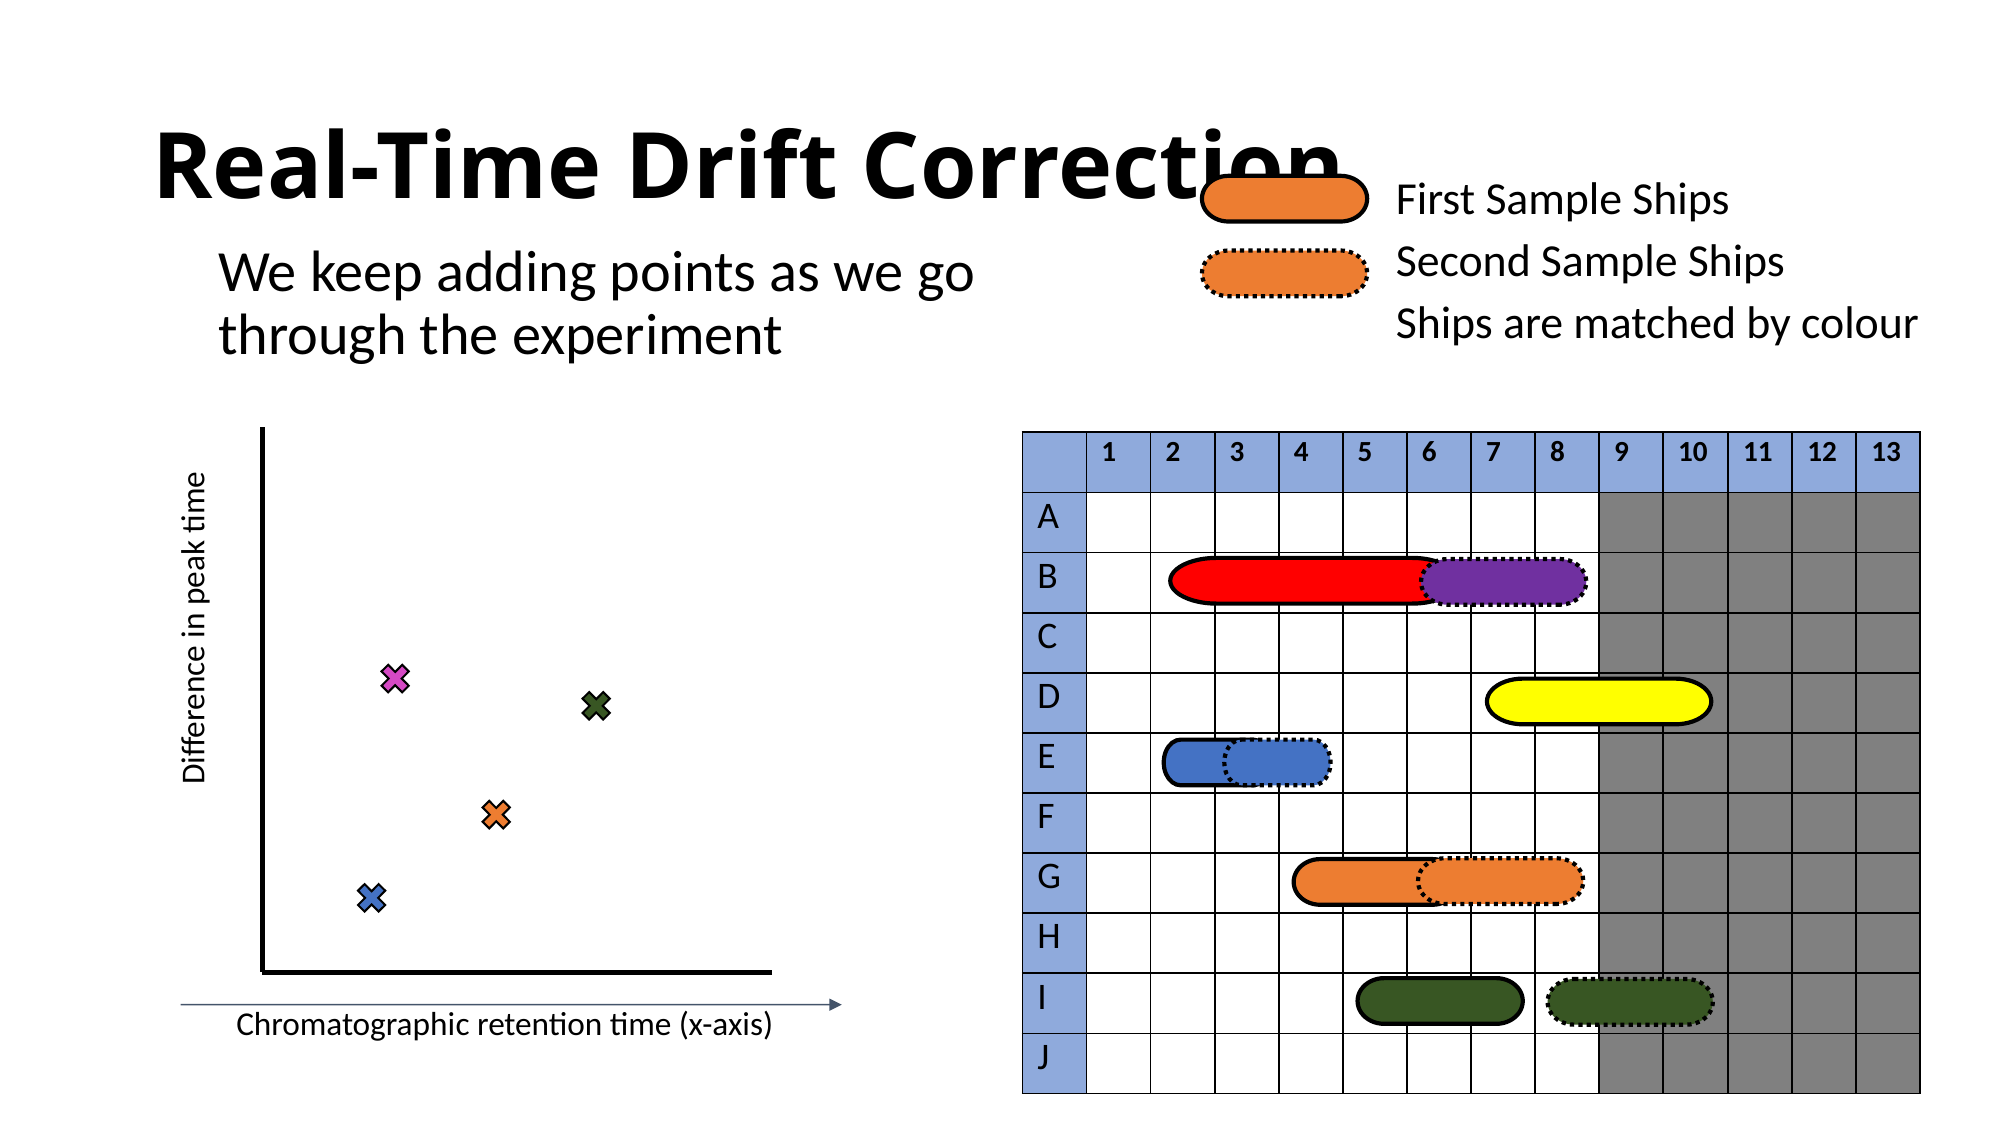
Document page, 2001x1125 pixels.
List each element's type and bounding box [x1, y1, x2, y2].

table_header [1472, 433, 1534, 492]
table_cell [1729, 734, 1791, 792]
table_cell [1664, 734, 1727, 792]
table_cell [1087, 914, 1150, 972]
table_header [1408, 433, 1470, 492]
table_cell [1857, 854, 1919, 912]
table_cell [1664, 553, 1727, 612]
table_cell [1344, 794, 1406, 852]
table_cell [1216, 786, 1278, 792]
table_cell [1087, 553, 1150, 612]
table_cell [1857, 614, 1919, 672]
table_cell [1408, 854, 1470, 858]
table_cell [1280, 854, 1342, 912]
table_cell [1216, 674, 1278, 732]
table_header [1600, 433, 1662, 492]
text_box [1169, 556, 1588, 606]
table_cell [1023, 553, 1086, 612]
table_cell [1216, 493, 1278, 552]
table_cell [1151, 1034, 1214, 1093]
table_cell [1472, 1034, 1534, 1093]
table_cell [1793, 794, 1855, 852]
table_cell [1664, 914, 1727, 972]
table_cell [1023, 674, 1086, 732]
text_box [262, 427, 773, 973]
table_header [1151, 433, 1214, 492]
table_cell [1600, 914, 1662, 972]
table_cell [1216, 914, 1278, 972]
table_cell [1344, 1034, 1406, 1093]
table_cell [1344, 906, 1406, 912]
text_box [1292, 857, 1585, 906]
table_cell [1344, 974, 1406, 1033]
table_cell [1600, 1025, 1662, 1033]
table_cell [1344, 674, 1406, 732]
table_cell [1408, 1034, 1470, 1093]
table_cell [1344, 734, 1406, 792]
table_cell [1600, 794, 1662, 852]
table_cell [1536, 854, 1598, 912]
table_cell [1793, 854, 1855, 912]
table_cell [1023, 734, 1086, 792]
table_cell [1087, 1034, 1150, 1093]
table_cell [1600, 614, 1662, 672]
table_cell [1729, 674, 1791, 732]
table_cell [1664, 614, 1727, 672]
table_cell [1600, 493, 1662, 552]
table_cell [1472, 734, 1534, 792]
table_cell [1408, 603, 1470, 612]
table_cell [1536, 1034, 1598, 1093]
table_cell [1664, 674, 1727, 732]
text_box [290, 452, 902, 962]
table_cell [1344, 854, 1406, 858]
table_cell [1857, 1034, 1919, 1093]
table_cell [1280, 493, 1342, 552]
table_header [1793, 433, 1855, 492]
title [137, 59, 1863, 278]
table_cell [1600, 854, 1662, 912]
table_cell [1151, 974, 1214, 1033]
table_header [1729, 433, 1791, 492]
table_cell [1729, 974, 1791, 1033]
table_cell [1472, 794, 1534, 852]
table_header [1344, 433, 1406, 492]
table_cell [1280, 734, 1342, 792]
table_cell [1857, 493, 1919, 552]
table_cell [1729, 614, 1791, 672]
table_cell [1793, 1034, 1855, 1093]
table_cell [1087, 854, 1150, 912]
table_cell [1536, 734, 1598, 792]
table_cell [1857, 794, 1919, 852]
table_cell [1600, 734, 1662, 792]
table_cell [1151, 674, 1214, 732]
table_cell [1472, 493, 1534, 552]
table_cell [1280, 794, 1342, 852]
table_cell [1472, 904, 1534, 912]
table_header [1536, 433, 1598, 492]
table_cell [1793, 974, 1855, 1033]
table_cell [1729, 493, 1791, 552]
table_cell [1472, 605, 1534, 612]
table_cell [1087, 614, 1150, 672]
table_cell [1536, 914, 1598, 972]
text_box [1546, 977, 1714, 1026]
table_cell [1344, 493, 1406, 552]
table_cell [1216, 614, 1278, 672]
text_box [1380, 173, 1947, 419]
table_cell [1023, 493, 1086, 552]
table_cell [1857, 674, 1919, 732]
table_cell [1280, 1034, 1342, 1093]
table_cell [1664, 1034, 1727, 1093]
table_cell [1664, 974, 1727, 1033]
table_header [1857, 433, 1919, 492]
text_box [1162, 738, 1332, 787]
table_cell [1408, 674, 1470, 732]
table_cell [1536, 493, 1598, 552]
table_cell [1472, 974, 1534, 1033]
table_cell [1151, 493, 1214, 552]
table_cell [1729, 794, 1791, 852]
table_cell [1729, 553, 1791, 612]
table_cell [1664, 794, 1727, 852]
text_box [180, 982, 871, 1069]
table_cell [1857, 734, 1919, 792]
table_cell [1408, 794, 1470, 852]
table_cell [1600, 974, 1662, 978]
table_cell [1151, 914, 1214, 972]
table_cell [1793, 553, 1855, 612]
table_cell [1344, 914, 1406, 972]
table_cell [1793, 674, 1855, 732]
table_cell [1793, 614, 1855, 672]
table_cell [1023, 1034, 1086, 1093]
table_cell [1280, 605, 1342, 612]
table_cell [1087, 974, 1150, 1033]
table_cell [1216, 605, 1278, 612]
table_cell [1087, 794, 1150, 852]
table_cell [1793, 914, 1855, 972]
table_cell [1729, 854, 1791, 912]
table_cell [1600, 553, 1662, 612]
table_cell [1472, 614, 1534, 672]
table_cell [1729, 914, 1791, 972]
table_cell [1087, 493, 1150, 552]
table_cell [1536, 614, 1598, 672]
table_cell [1857, 974, 1919, 1033]
table_cell [1151, 854, 1214, 912]
table_cell [1664, 493, 1727, 552]
table_cell [1216, 974, 1278, 1033]
table_cell [1408, 734, 1470, 792]
table_cell [1280, 614, 1342, 672]
text_box [1200, 174, 1369, 223]
table_cell [1793, 493, 1855, 552]
table_cell [1216, 1034, 1278, 1093]
table_cell [1536, 794, 1598, 852]
table_header [1023, 433, 1086, 492]
table_cell [1280, 974, 1342, 1033]
table_cell [1408, 553, 1470, 560]
text_box [151, 150, 237, 805]
table_cell [1729, 1034, 1791, 1093]
table_cell [1664, 854, 1727, 912]
table_cell [1151, 734, 1214, 792]
table_cell [1536, 726, 1598, 732]
table_cell [1280, 674, 1342, 732]
table_cell [1344, 605, 1406, 612]
table_cell [1151, 614, 1214, 672]
text_box [1200, 249, 1369, 298]
table_cell [1408, 493, 1470, 552]
table_cell [1408, 1025, 1470, 1033]
table_cell [1151, 794, 1214, 852]
table_cell [1216, 854, 1278, 912]
table_cell [1023, 854, 1086, 912]
table_cell [1600, 726, 1662, 732]
list [203, 233, 1118, 408]
table_header [1216, 433, 1278, 492]
table_header [1087, 433, 1150, 492]
table_header [1280, 433, 1342, 492]
table_cell [1472, 553, 1534, 559]
table_cell [1023, 794, 1086, 852]
table_cell [1408, 914, 1470, 972]
table_cell [1472, 854, 1534, 858]
table_cell [1536, 974, 1598, 1033]
table_cell [1536, 553, 1598, 612]
table_cell [1216, 794, 1278, 852]
table_cell [1151, 553, 1214, 612]
table_cell [1857, 553, 1919, 612]
table_cell [1344, 614, 1406, 672]
table_cell [1408, 614, 1470, 672]
text_box [1485, 677, 1713, 726]
table_cell [1600, 1034, 1662, 1093]
table_cell [1023, 914, 1086, 972]
table_cell [1023, 974, 1086, 1033]
table_cell [1408, 904, 1470, 912]
table_cell [1793, 734, 1855, 792]
table_cell [1216, 734, 1278, 739]
table_cell [1472, 914, 1534, 972]
table_header [1664, 433, 1727, 492]
table_cell [1023, 614, 1086, 672]
text_box [1356, 977, 1524, 1025]
table_cell [1280, 914, 1342, 972]
table_cell [1087, 674, 1150, 732]
table_cell [1472, 674, 1534, 732]
table_cell [1857, 914, 1919, 972]
table_cell [1087, 734, 1150, 792]
